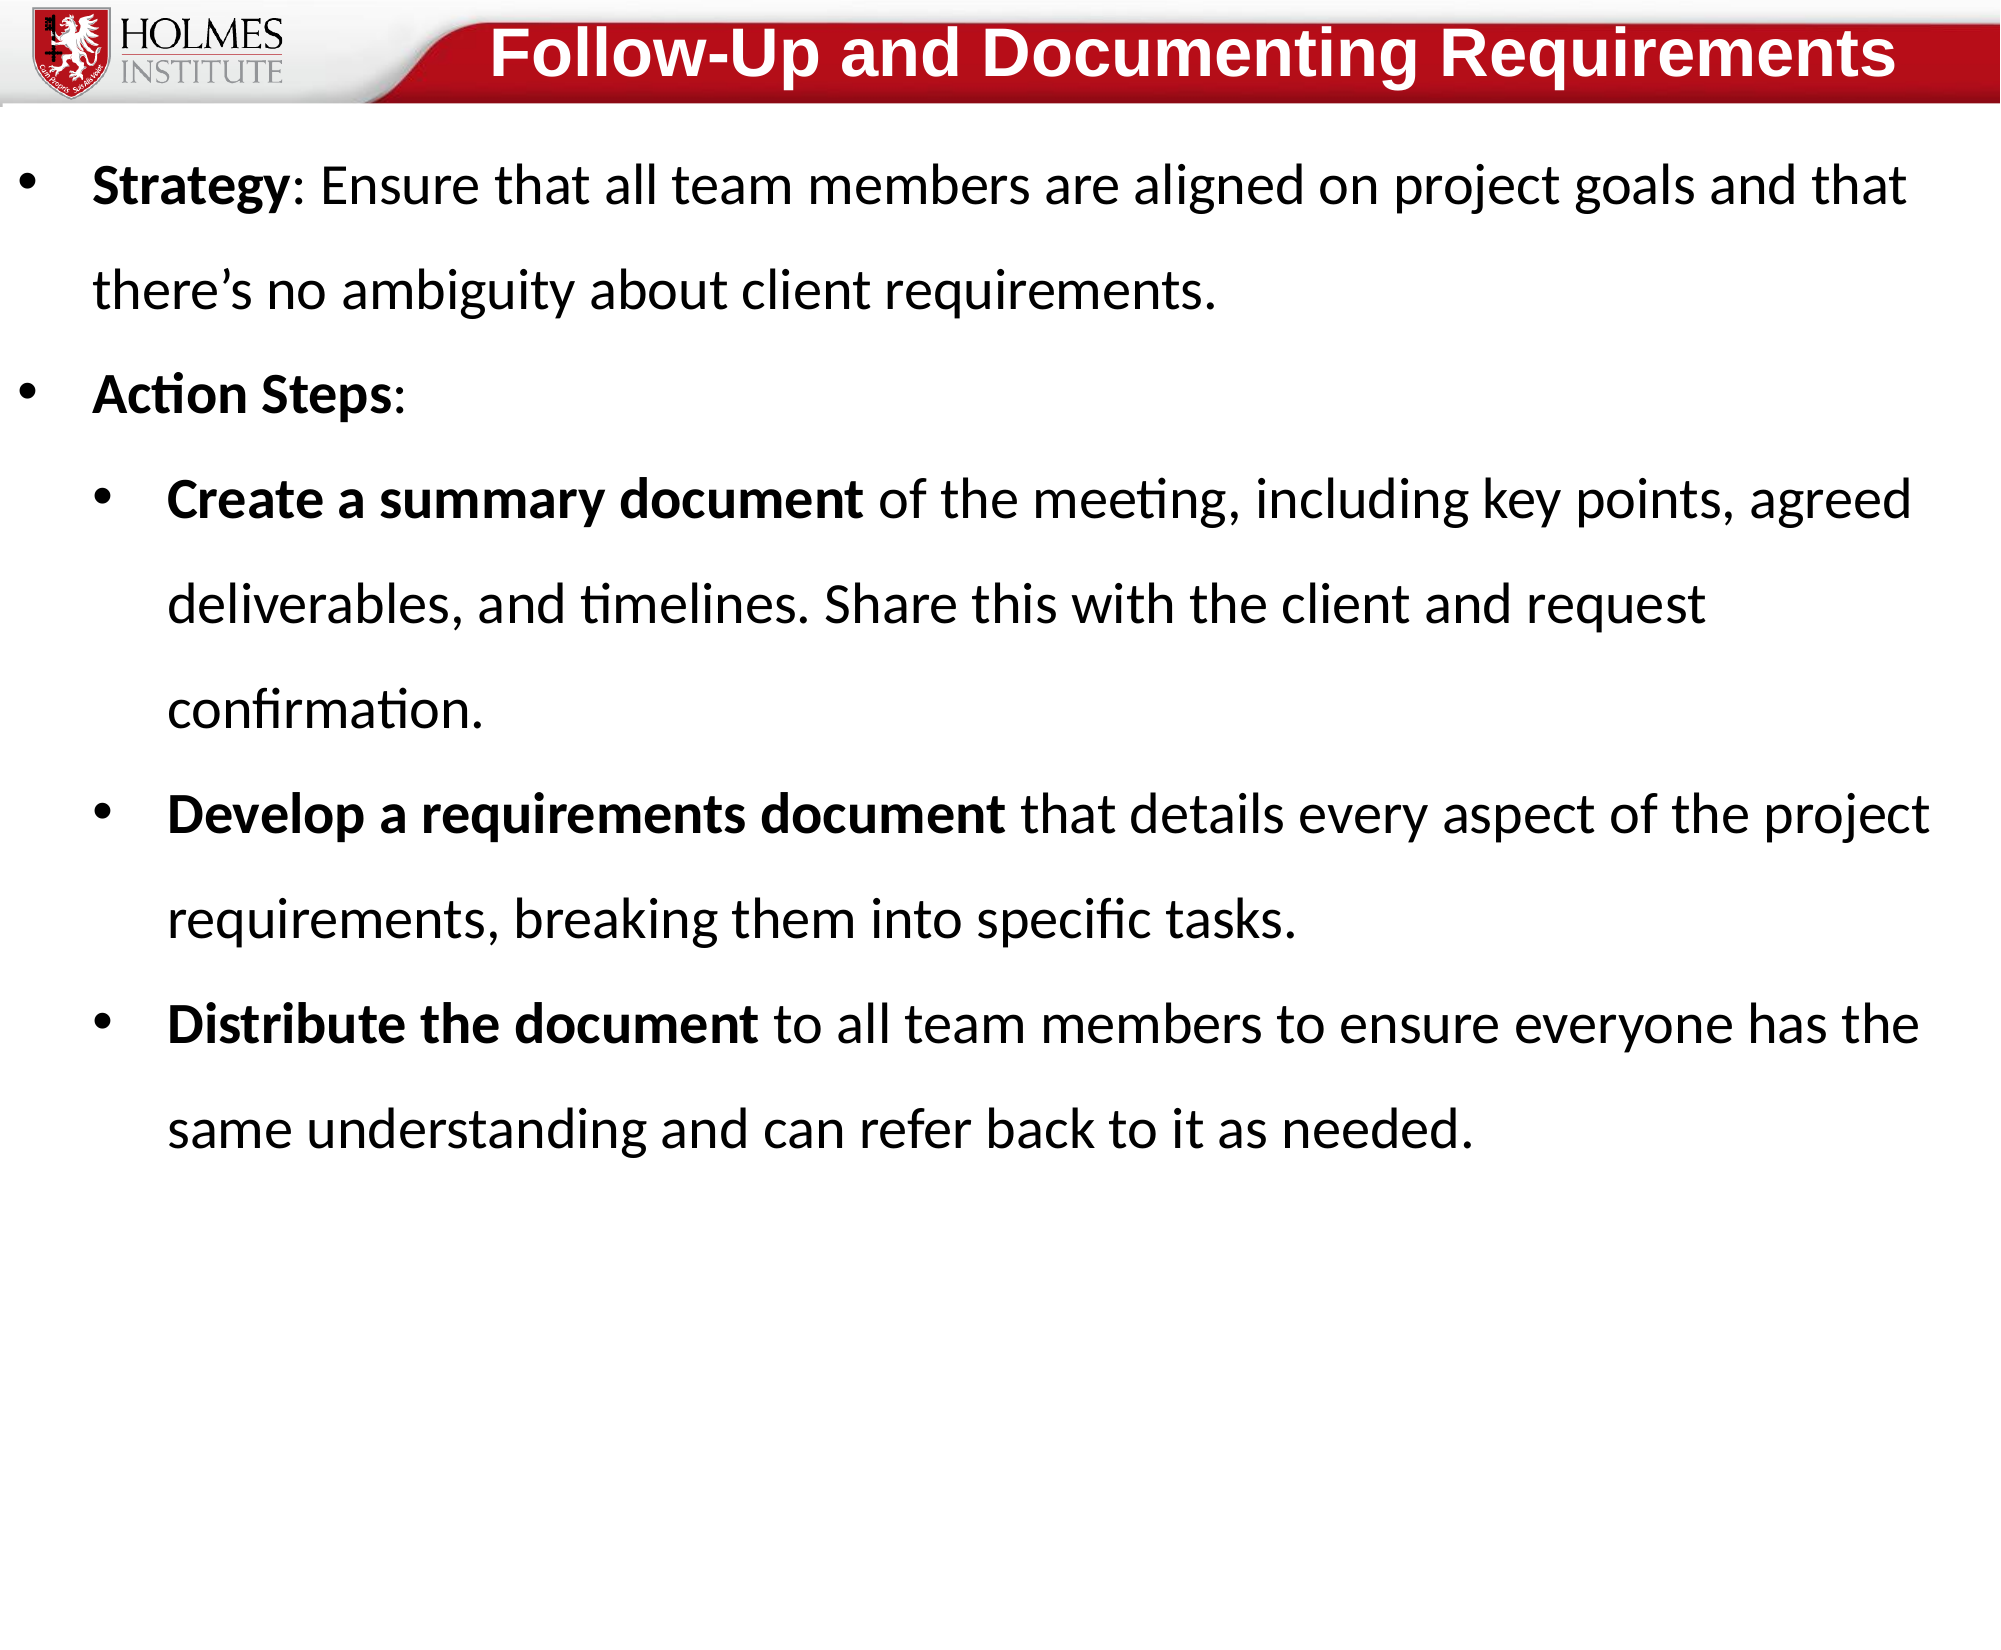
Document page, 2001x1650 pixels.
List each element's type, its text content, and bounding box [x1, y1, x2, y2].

text_box Follow-Up and Documenting Requirements [474, 0, 1950, 98]
text_box Strategy: Ensure that all team members are aligned on project goals and that there’s no ambiguity about client requirements. Action Steps: Create a summary document of the meeting, including key points, agreed deliverables, and timelines. Share this with the client and request confirmation. Develop a requirements document that details every aspect of the project requirements, breaking them into specific tasks. Distribute the document to all team members to ensure everyone has the same understanding and can refer back to it as needed. [2, 103, 2000, 1168]
picture [0, 0, 2000, 107]
